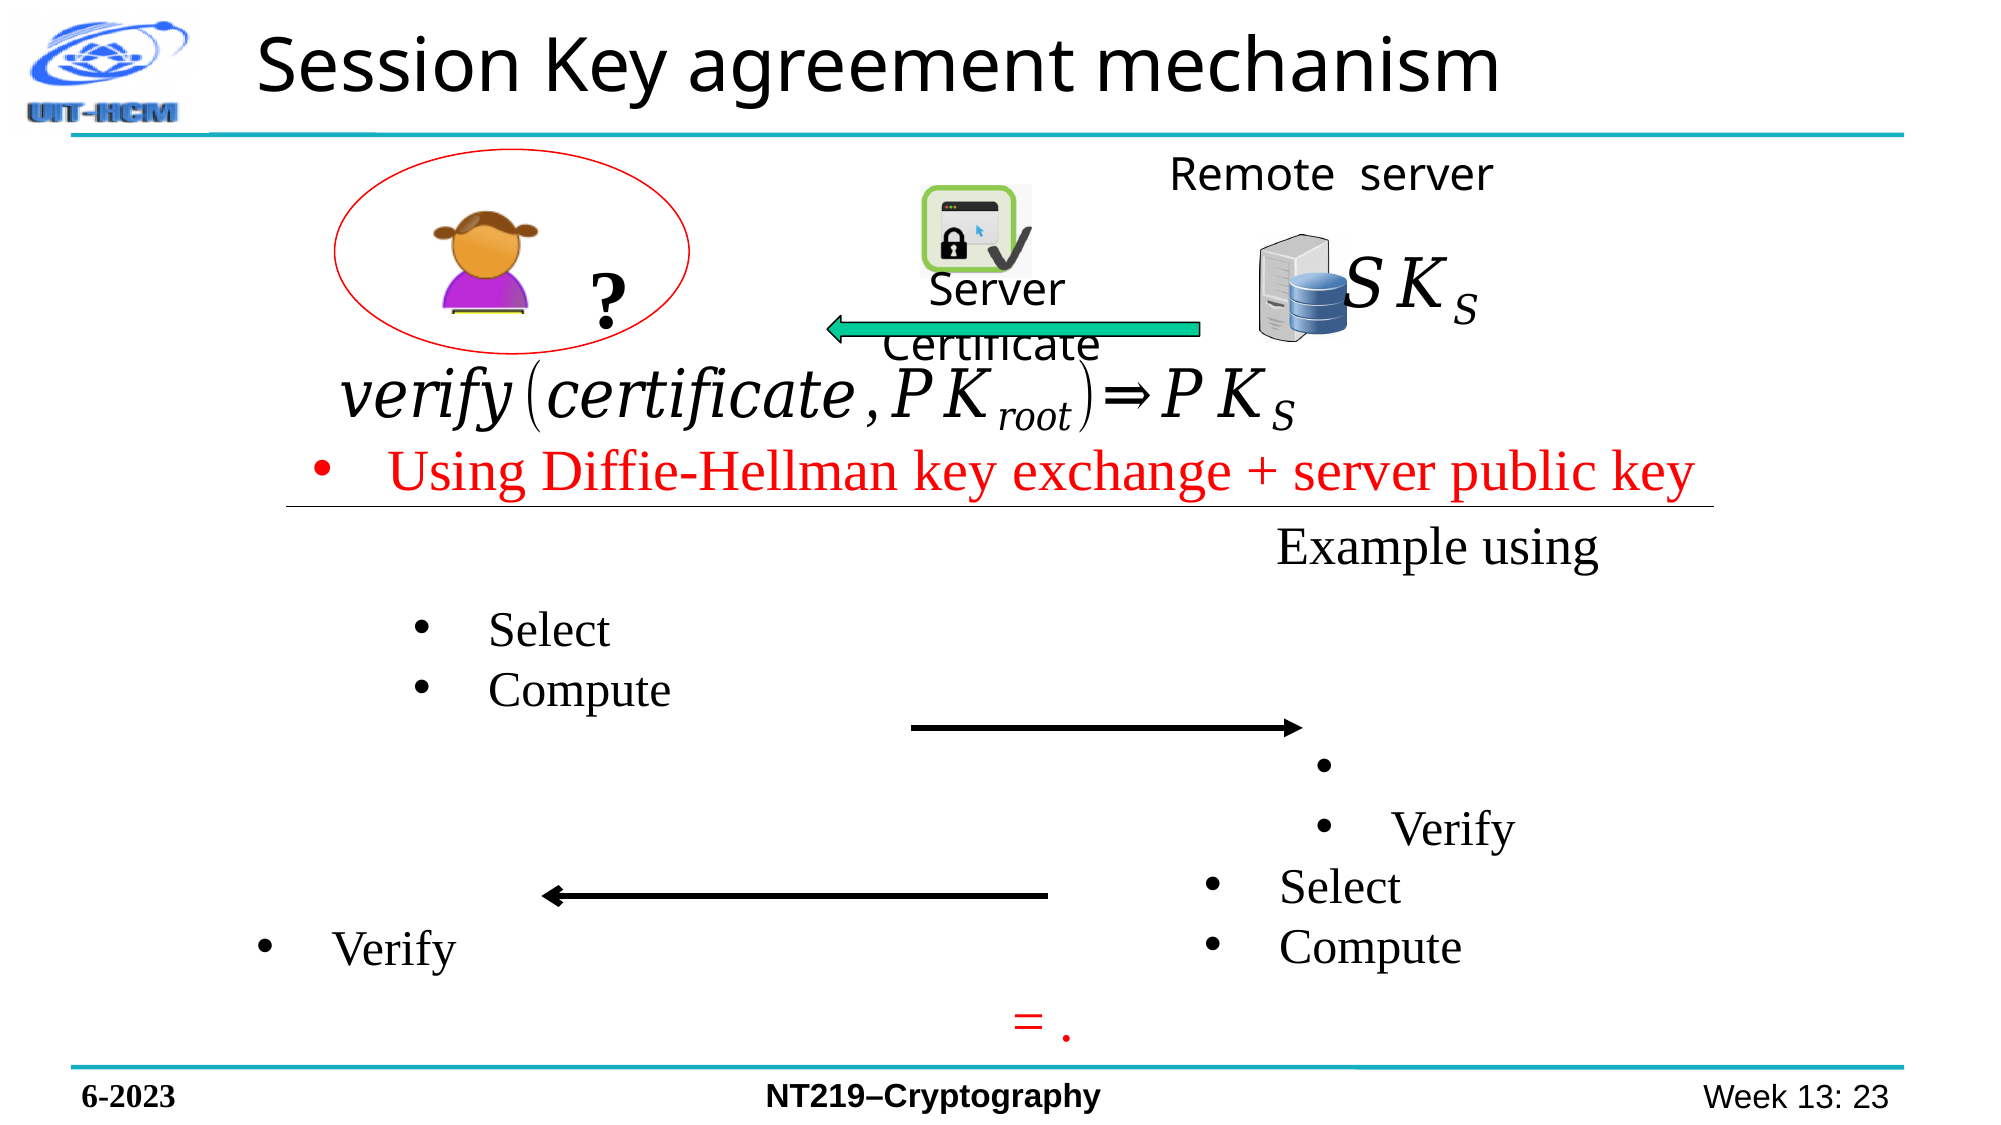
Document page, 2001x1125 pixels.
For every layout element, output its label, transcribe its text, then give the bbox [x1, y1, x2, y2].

picture [7, 9, 209, 133]
text_box [334, 149, 690, 354]
text_box Using Diffie-Hellman key exchange + server public key [297, 424, 1712, 506]
text_box Server Certificate [800, 251, 1195, 377]
text_box Session Key agreement mechanism [241, 5, 1526, 118]
text_box [827, 315, 1200, 343]
picture [1259, 233, 1347, 343]
picture [916, 182, 1032, 278]
text_box ? [573, 237, 620, 353]
picture [426, 207, 542, 314]
text_box Remote server [1134, 137, 1529, 207]
